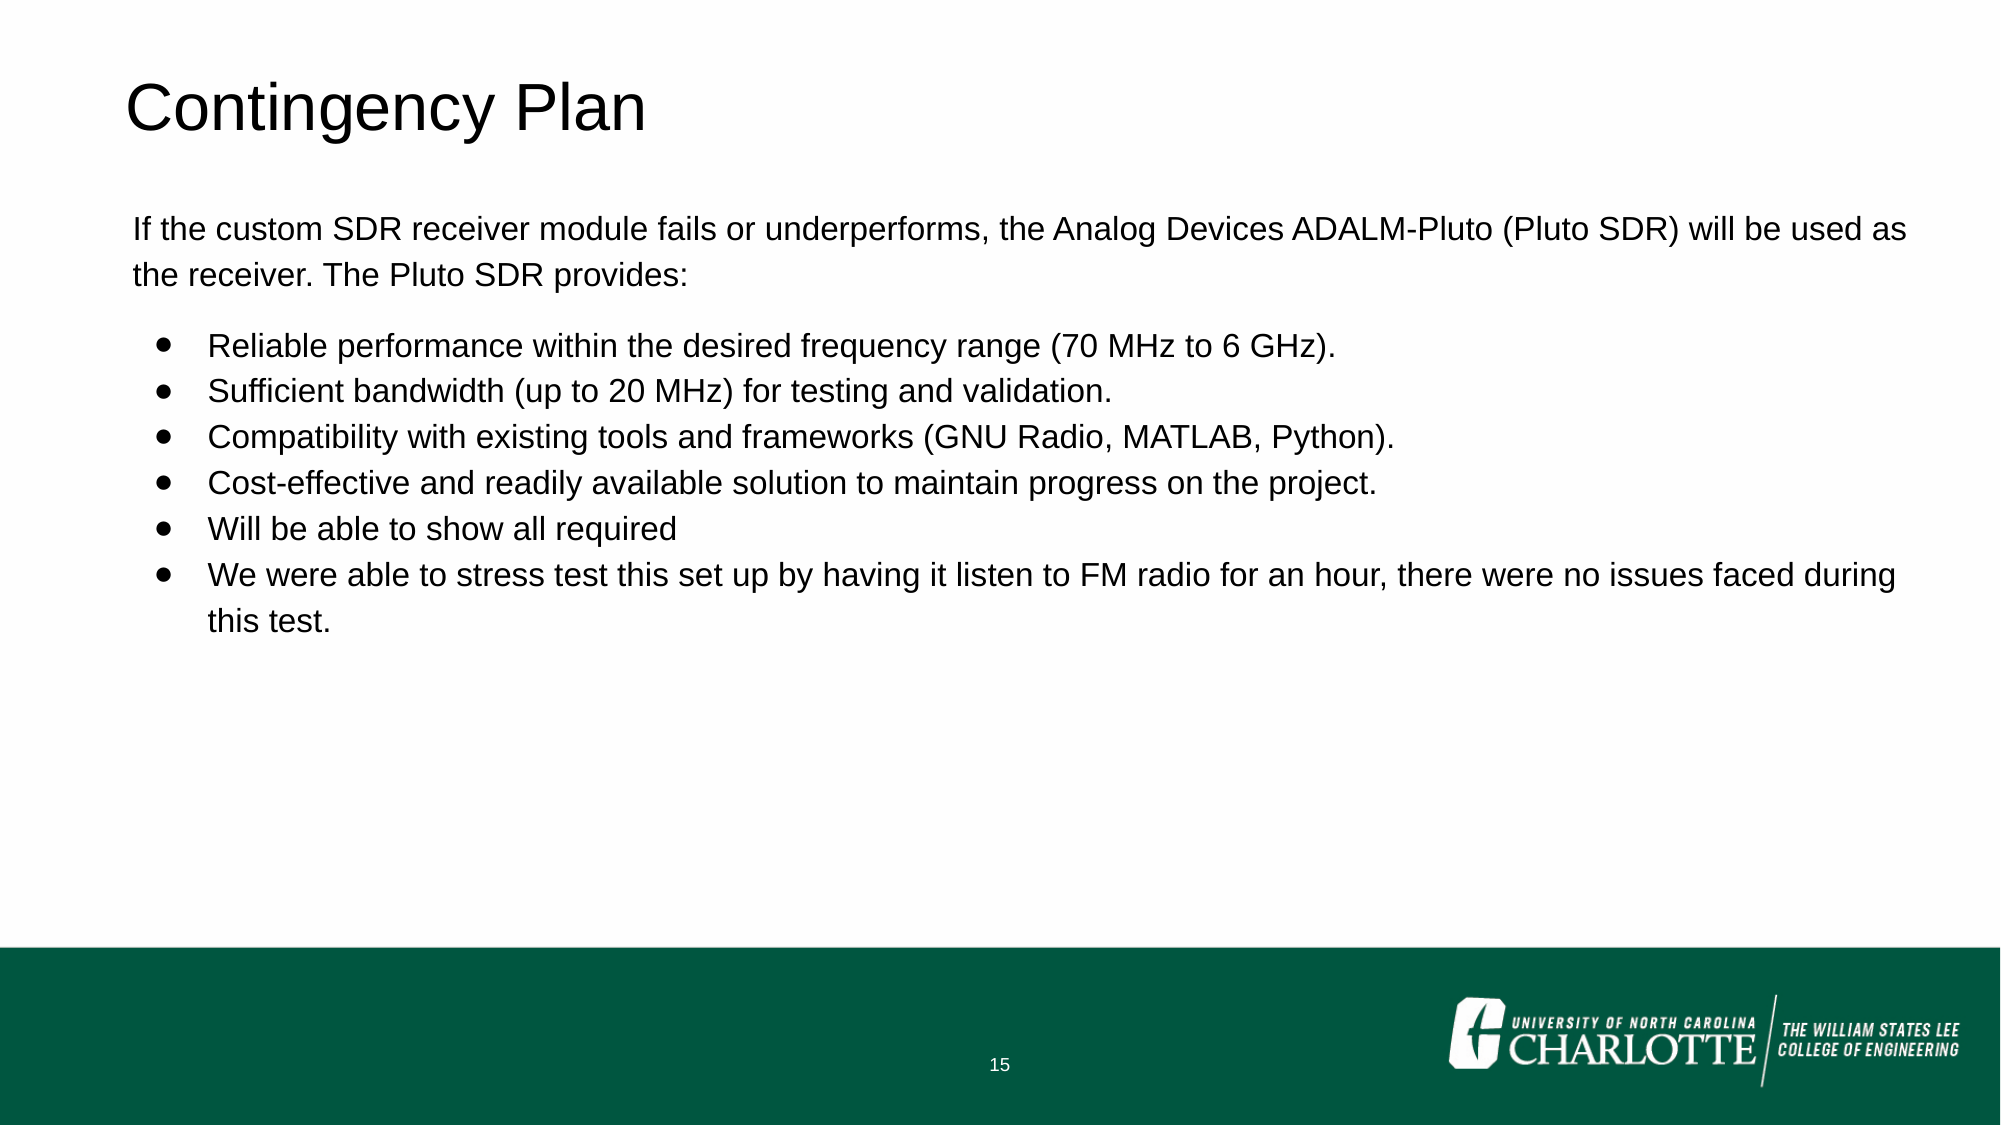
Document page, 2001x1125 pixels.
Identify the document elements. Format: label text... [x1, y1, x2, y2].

picture [0, 0, 2001, 1125]
slide_number ‹#› [960, 419, 1040, 1078]
text_box If the custom SDR receiver module fails or underperforms, the Analog Devices ADALM-Pluto (Pluto SDR) will be used as the receiver. The Pluto SDR provides: Reliable performance within the desired frequency range (70 MHz to 6 GHz). Sufficient bandwidth (up to 20 MHz) for testing and validation. Compatibility with existing tools and frameworks (GNU Radio, MATLAB, Python). Cost-effective and readily available solution to maintain progress on the project. Will be able to show all required We were able to stress test this set up by having it listen to FM radio for an hour, there were no issues faced during this test. [112, 181, 1966, 924]
text_box Contingency Plan [110, 48, 1802, 182]
